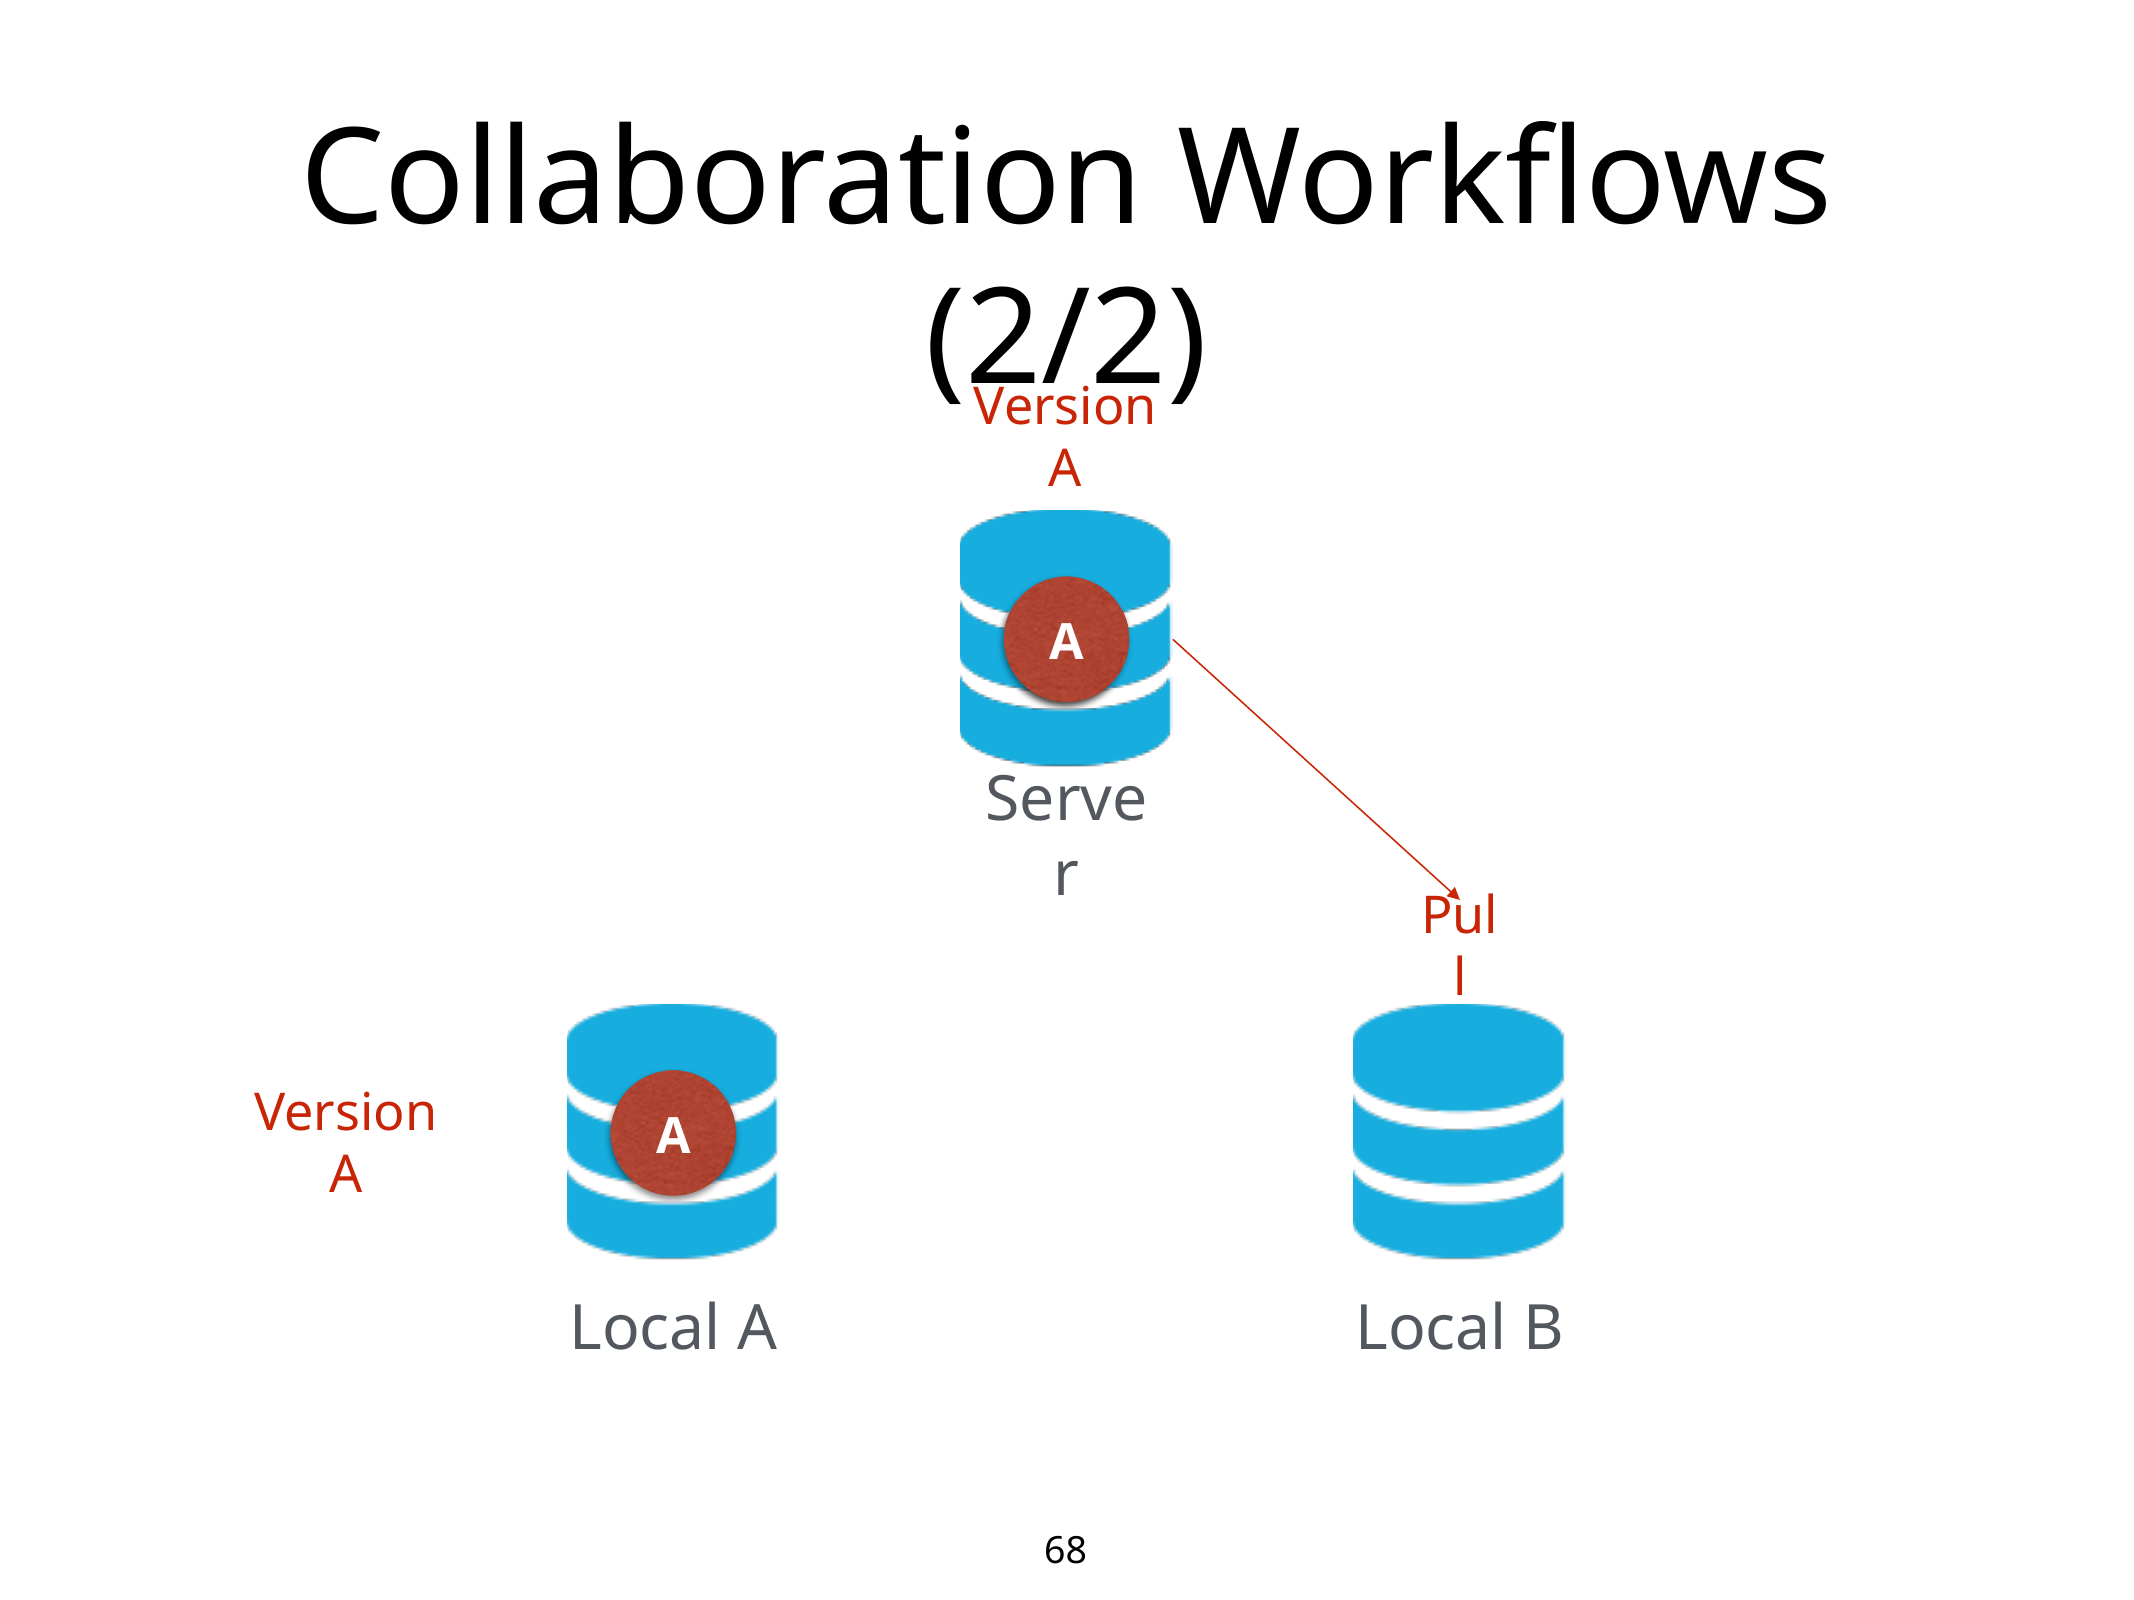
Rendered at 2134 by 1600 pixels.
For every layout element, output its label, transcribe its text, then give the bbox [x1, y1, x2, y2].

text_box Pull [1408, 873, 1512, 1002]
text_box Version A [225, 1069, 467, 1212]
picture [1353, 1003, 1567, 1263]
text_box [1172, 639, 1461, 901]
slide_number 68 [1035, 1517, 1096, 1600]
text_box Local B [1339, 1278, 1581, 1371]
text_box Version A [944, 363, 1187, 506]
title Collaboration Workflows (2/2) [156, 72, 1978, 428]
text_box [566, 1003, 780, 1263]
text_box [960, 510, 1174, 769]
text_box Local A [538, 1278, 809, 1371]
text_box Server [965, 777, 1169, 916]
